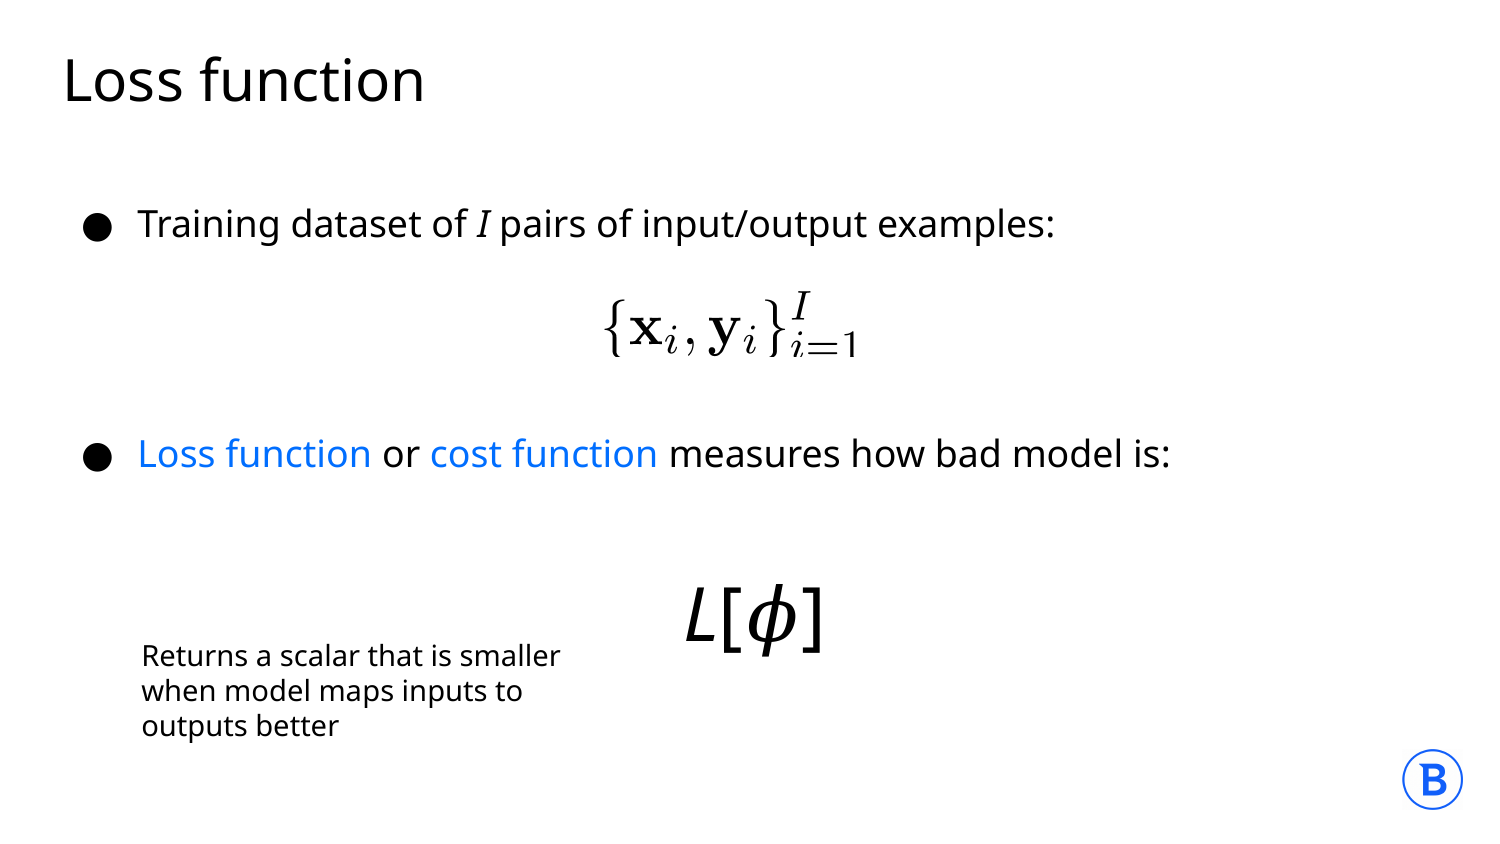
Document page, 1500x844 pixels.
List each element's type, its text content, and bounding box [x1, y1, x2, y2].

picture [603, 290, 856, 357]
title Loss function [51, 35, 1449, 130]
picture [1402, 749, 1463, 810]
text_box Returns a scalar that is smaller when model maps inputs to outputs better [126, 622, 619, 757]
list Training dataset of I pairs of input/output examples: [51, 189, 1449, 263]
list L[𝜙] [56, 553, 1454, 682]
list Loss function or cost function measures how bad model is: [51, 418, 1449, 492]
